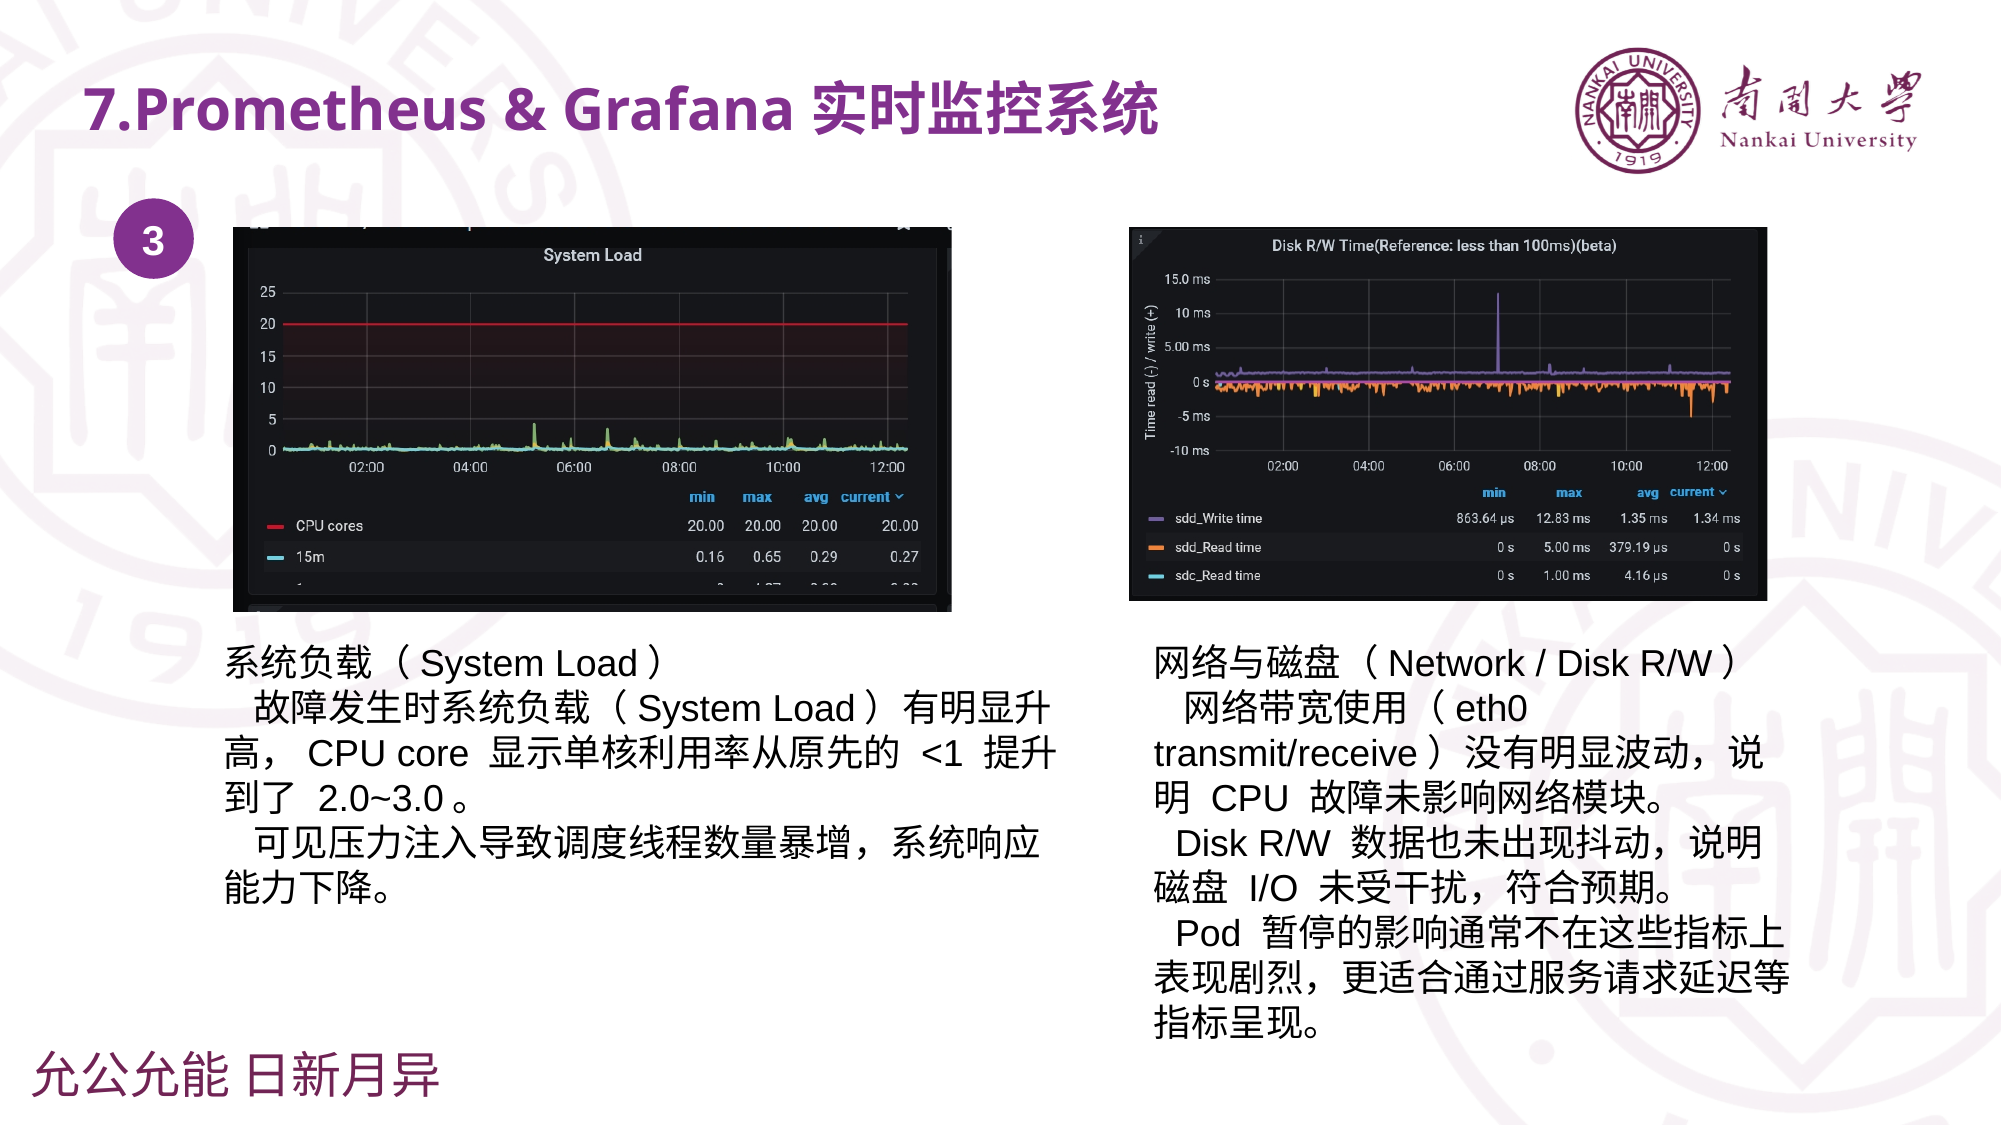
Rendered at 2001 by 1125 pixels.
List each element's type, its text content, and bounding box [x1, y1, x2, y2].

text_box 网络与磁盘（Network / Disk R/W） 网络带宽使用（eth0 transmit/receive）没有明显波动，说明 CPU 故障未影响网络模块。 Disk R/W 数据也未出现抖动，说明磁盘 I/O 未受干扰，符合预期。 Pod 暂停的影响通常不在这些指标上表现剧烈，更适合通过服务请求延迟等指标呈现。 [1138, 630, 1807, 949]
text_box 系统负载（System Load） 故障发生时系统负载（System Load）有明显升高，CPU core 显示单核利用率从原先的 <1 提升到了 2.0~3.0。 可见压力注入导致调度线程数量暴增，系统响应能力下降。 [208, 630, 1093, 964]
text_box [68, 64, 1428, 212]
picture [1128, 227, 1768, 601]
picture [232, 227, 952, 612]
picture [1571, 45, 1926, 176]
text_box 3 [113, 220, 194, 279]
